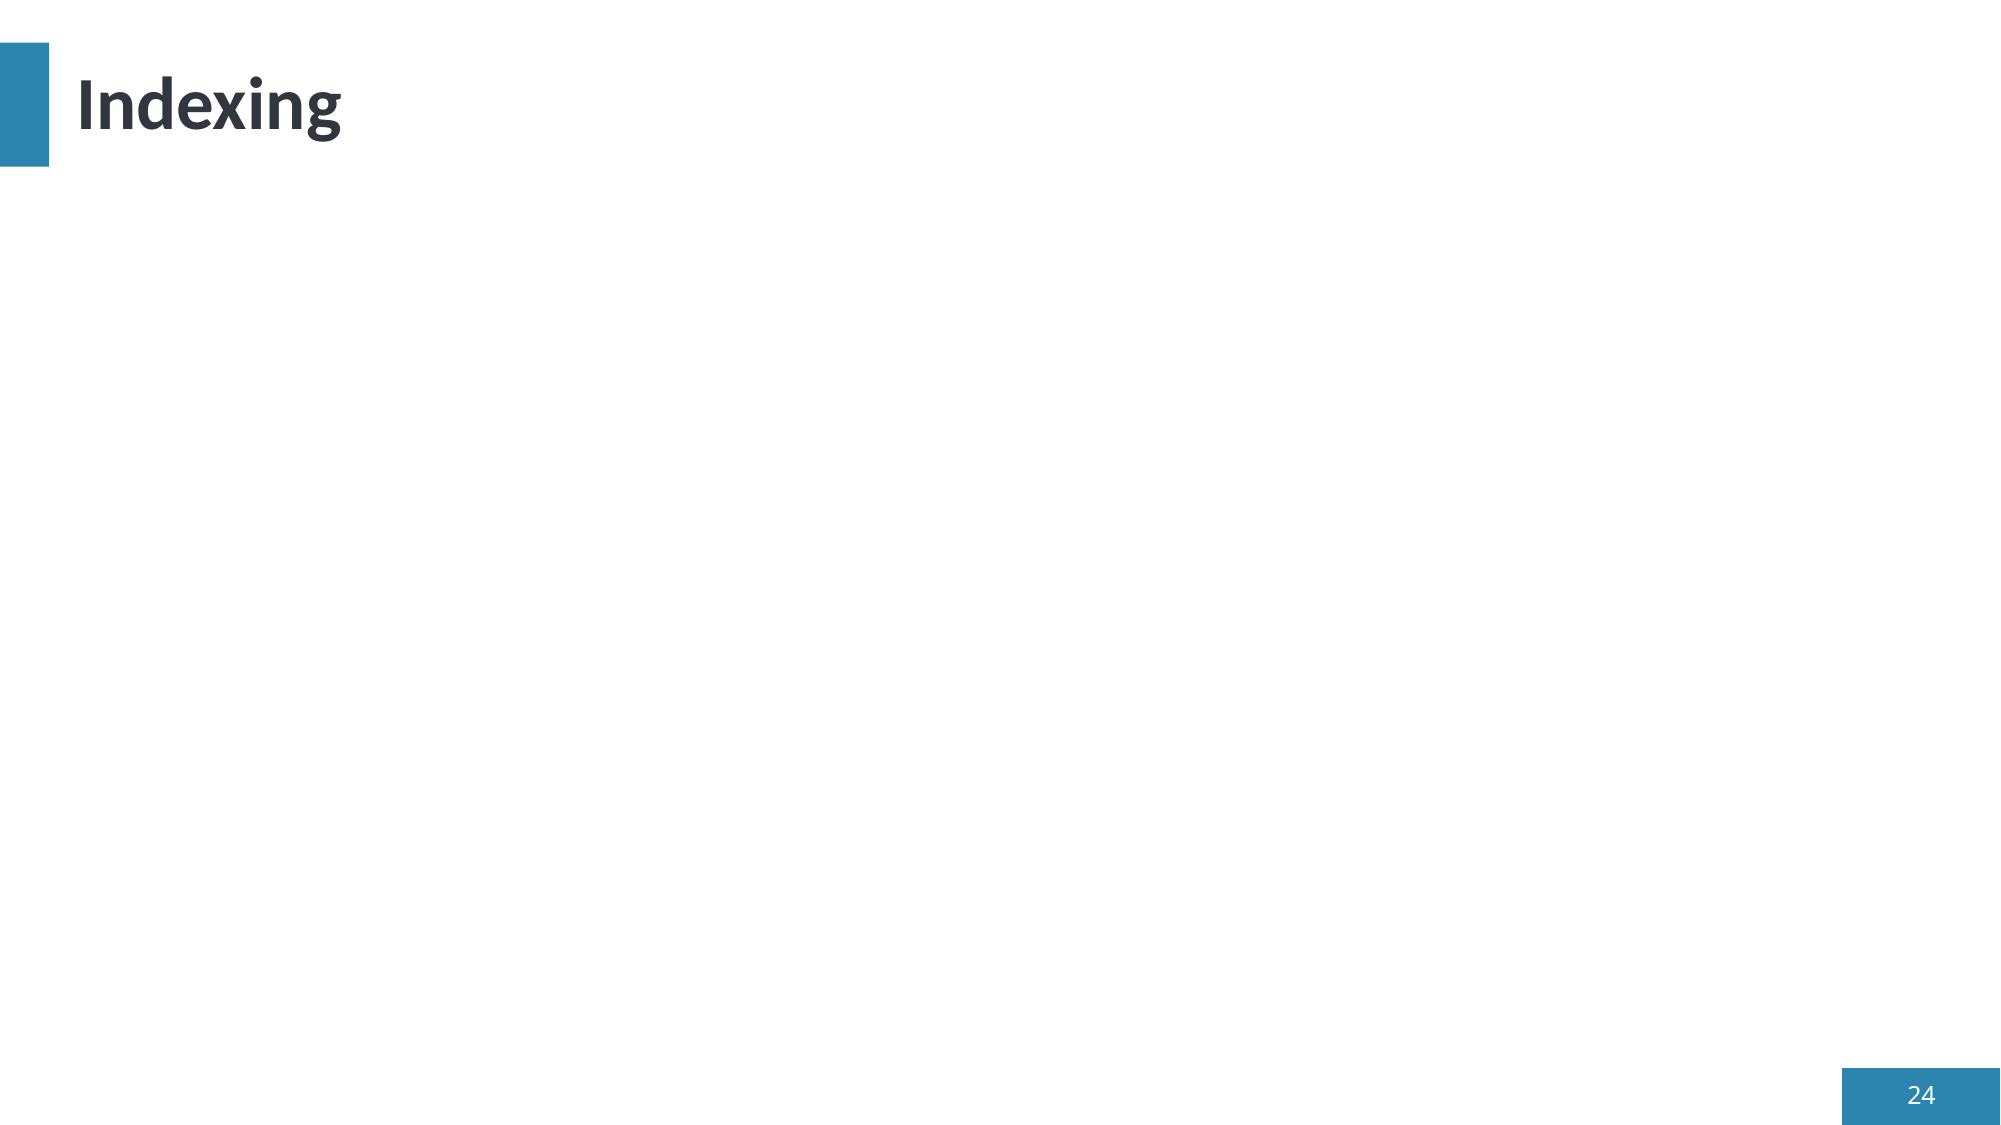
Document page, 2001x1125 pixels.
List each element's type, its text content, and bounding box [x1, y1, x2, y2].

title Indexing [60, 42, 1951, 168]
slide_number 24 [1889, 1079, 1951, 1114]
